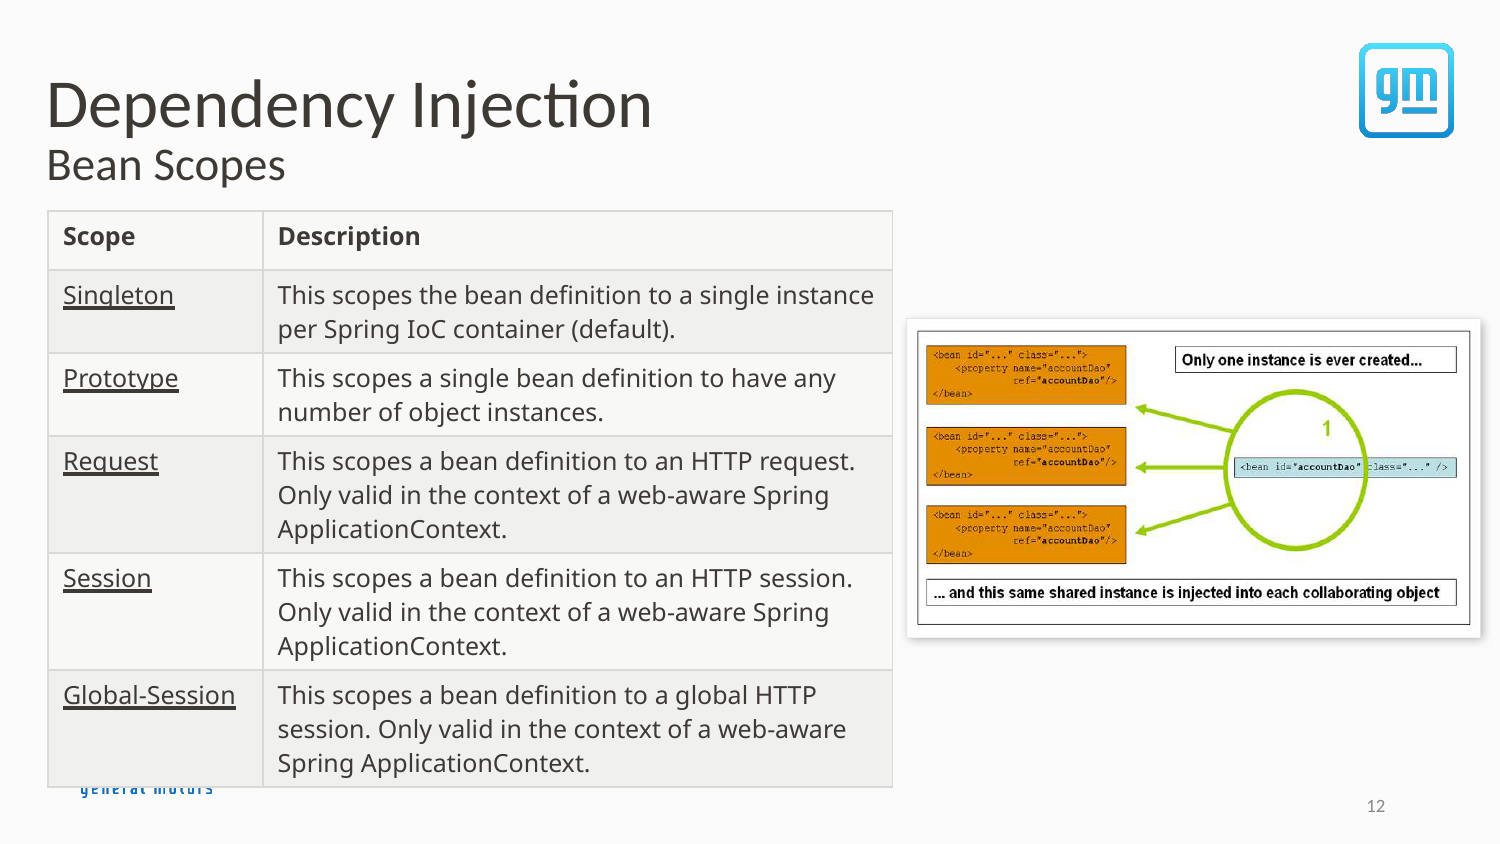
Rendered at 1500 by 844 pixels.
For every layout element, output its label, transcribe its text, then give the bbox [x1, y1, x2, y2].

table_header Scope [49, 212, 262, 269]
table_header Description [264, 212, 892, 269]
table_cell Singleton [49, 271, 262, 352]
table_cell Session [49, 554, 262, 669]
text_box 12 [1364, 795, 1390, 818]
picture [81, 788, 212, 798]
table_cell This scopes a bean definition to an HTTP session. Only valid in the context of a web-aware Spring ApplicationContext. [264, 554, 892, 669]
table_cell This scopes a bean definition to an HTTP request. Only valid in the context of a web-aware Spring ApplicationContext. [264, 437, 892, 552]
table_cell This scopes the bean definition to a single instance per Spring IoC container (default). [264, 271, 892, 352]
table_cell Global-Session [49, 671, 262, 786]
table_cell Request [49, 437, 262, 552]
text_box [906, 318, 1481, 638]
table_cell Prototype [49, 354, 262, 435]
text_box Bean Scopes [45, 138, 311, 189]
picture [1359, 132, 1454, 138]
table_cell This scopes a single bean definition to have any number of object instances. [264, 354, 892, 435]
text_box Dependency Injection [45, 66, 661, 139]
picture [1359, 43, 1454, 133]
table_cell This scopes a bean definition to a global HTTP session. Only valid in the context of a web-aware Spring ApplicationContext. [264, 671, 892, 786]
